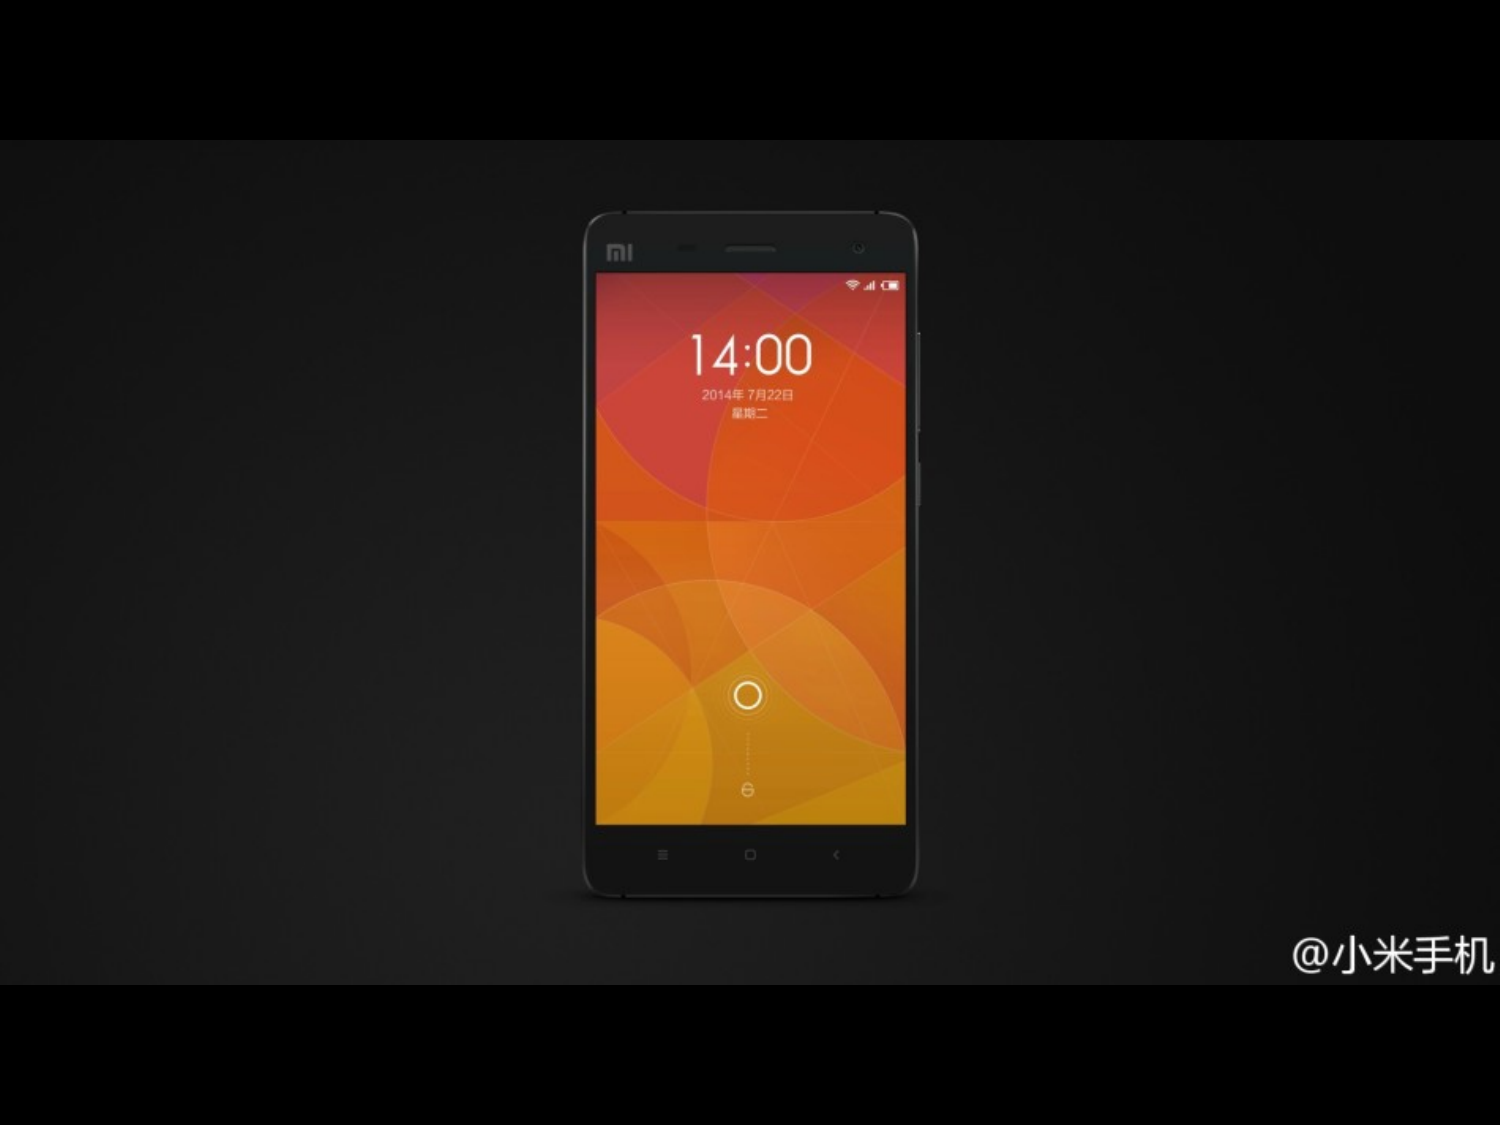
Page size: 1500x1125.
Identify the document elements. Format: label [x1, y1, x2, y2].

picture [0, 140, 1500, 985]
